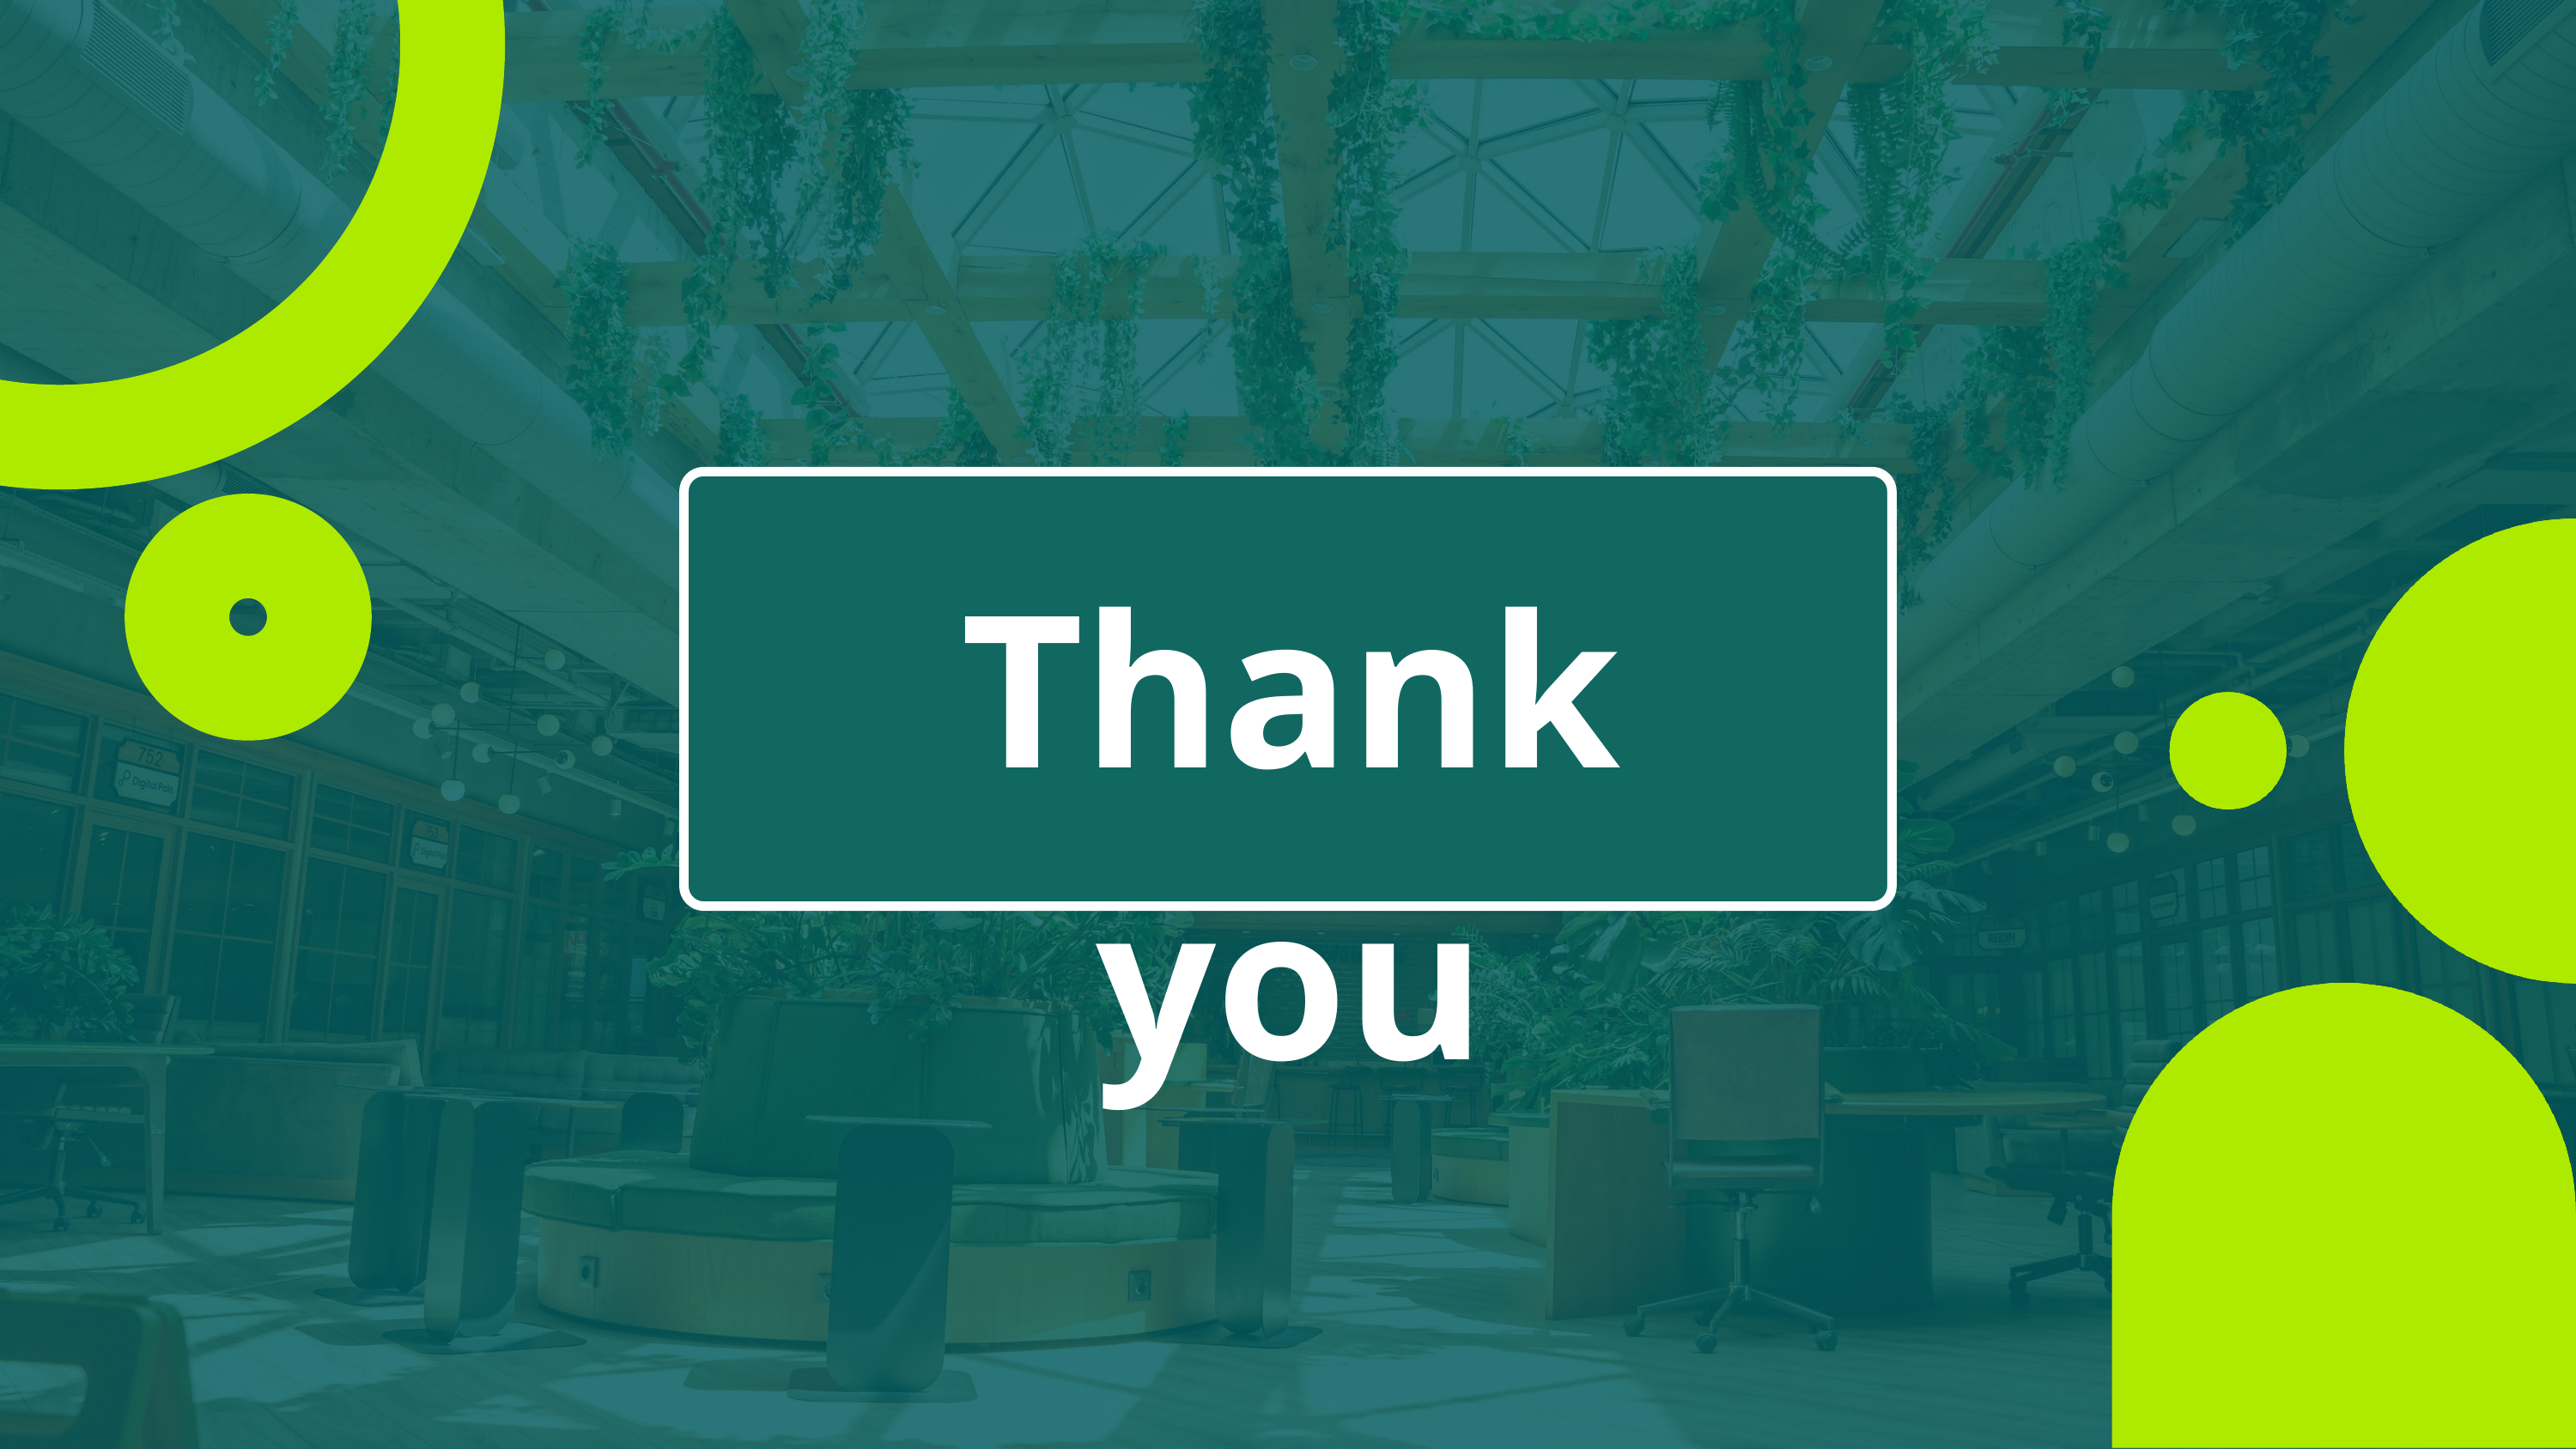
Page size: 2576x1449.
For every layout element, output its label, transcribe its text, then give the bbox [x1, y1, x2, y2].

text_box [176, 545, 320, 688]
text_box [0, 0, 2576, 1449]
text_box [2111, 517, 2576, 1449]
text_box Thank you [749, 912, 1833, 1102]
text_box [0, 0, 453, 438]
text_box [683, 471, 1893, 906]
